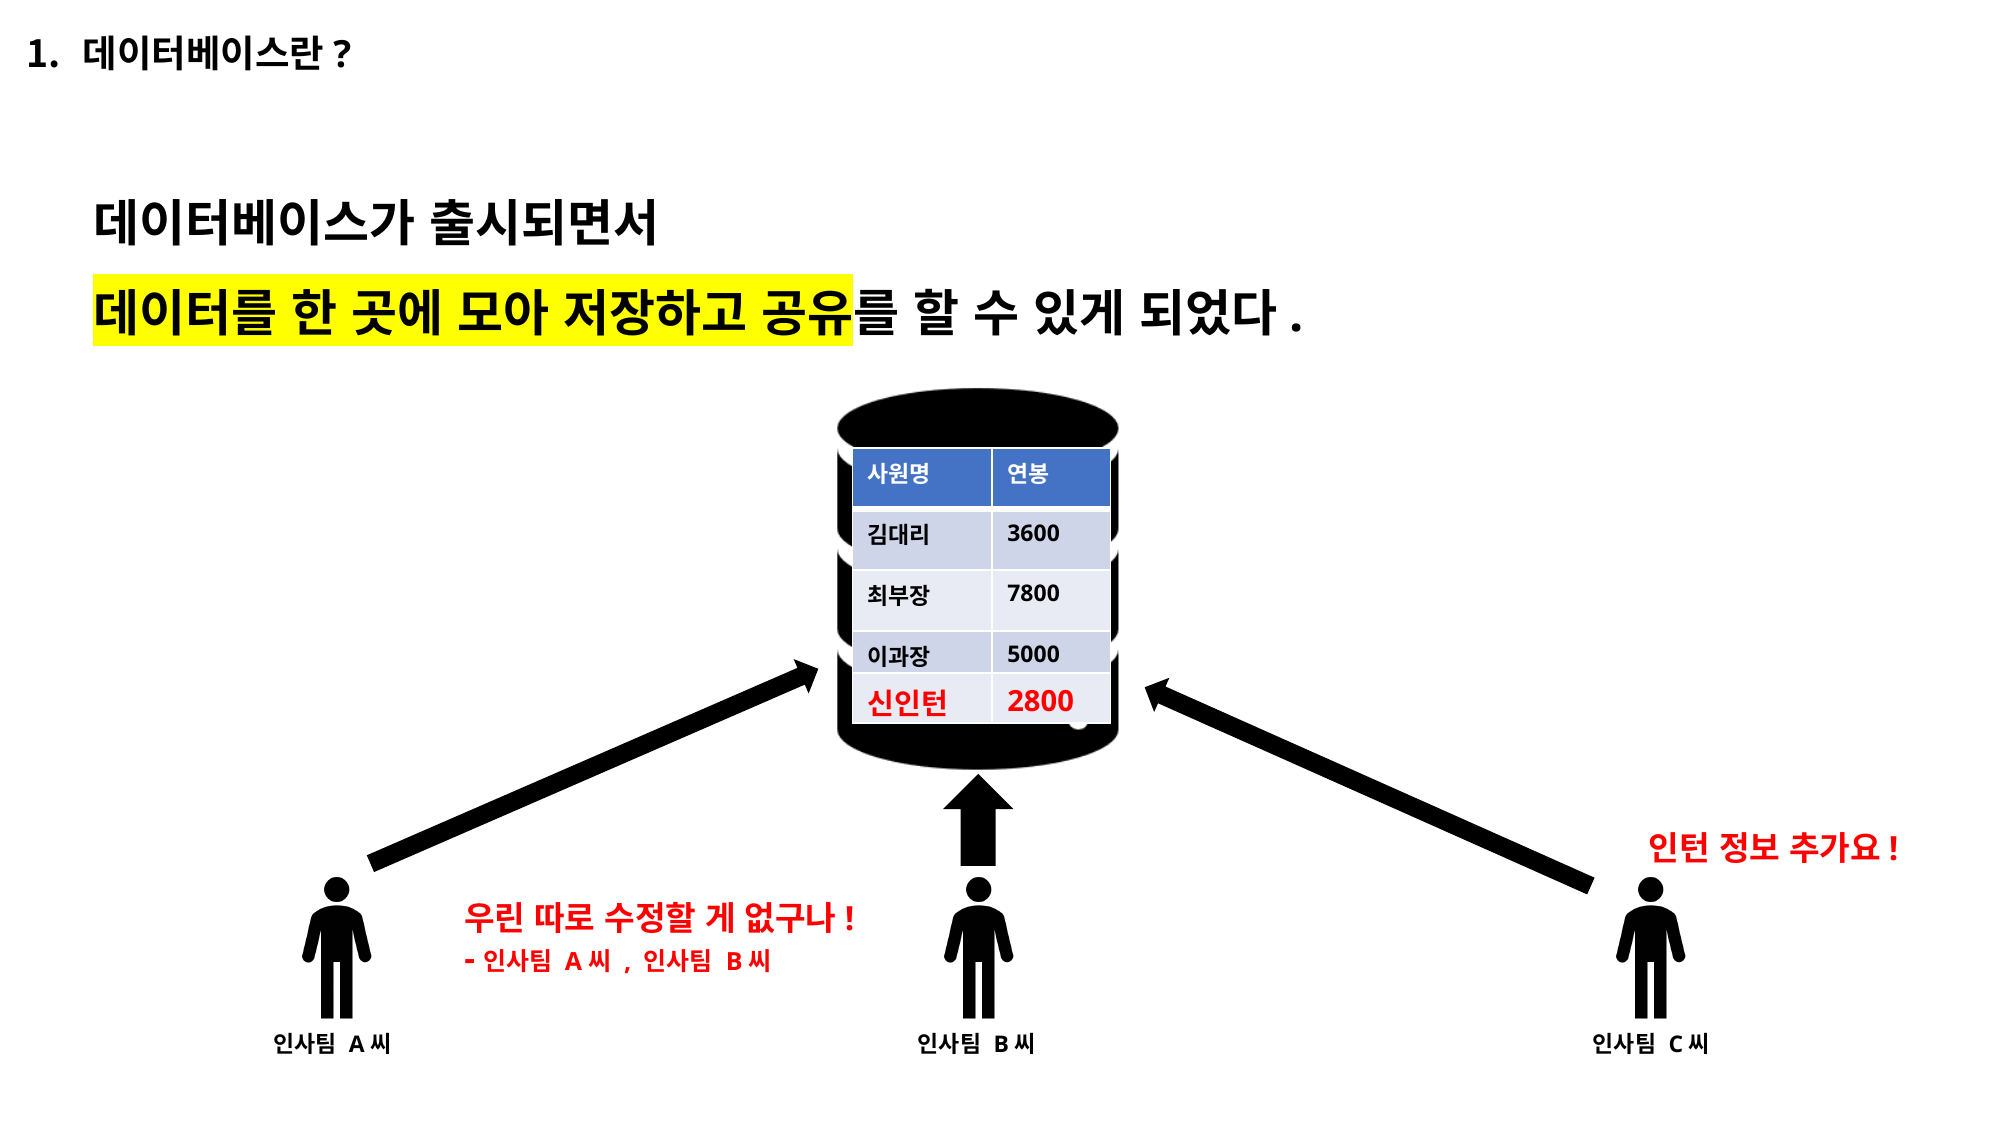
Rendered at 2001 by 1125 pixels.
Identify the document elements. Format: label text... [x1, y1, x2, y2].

text_box 인사팀 A씨 [258, 1022, 407, 1065]
text_box [960, 821, 996, 866]
text_box 데이터베이스가 출시되면서 데이터를 한 곳에 모아 저장하고 공유를 할 수 있게 되었다. [78, 154, 1954, 349]
text_box 인사팀 B씨 [902, 1022, 1051, 1065]
picture [261, 872, 412, 1023]
picture [737, 338, 1219, 821]
text_box 우린 따로 수정할 게 없구나! -인사팀 A씨 , 인사팀 B씨 [449, 890, 870, 985]
text_box [366, 694, 737, 872]
text_box 인턴 정보 추가요! [1634, 820, 1914, 875]
text_box [1219, 710, 1582, 889]
text_box 데이터베이스란? [11, 22, 404, 83]
text_box 인사팀 C씨 [1578, 1023, 1726, 1065]
picture [903, 872, 1054, 1023]
picture [1575, 872, 1726, 1023]
